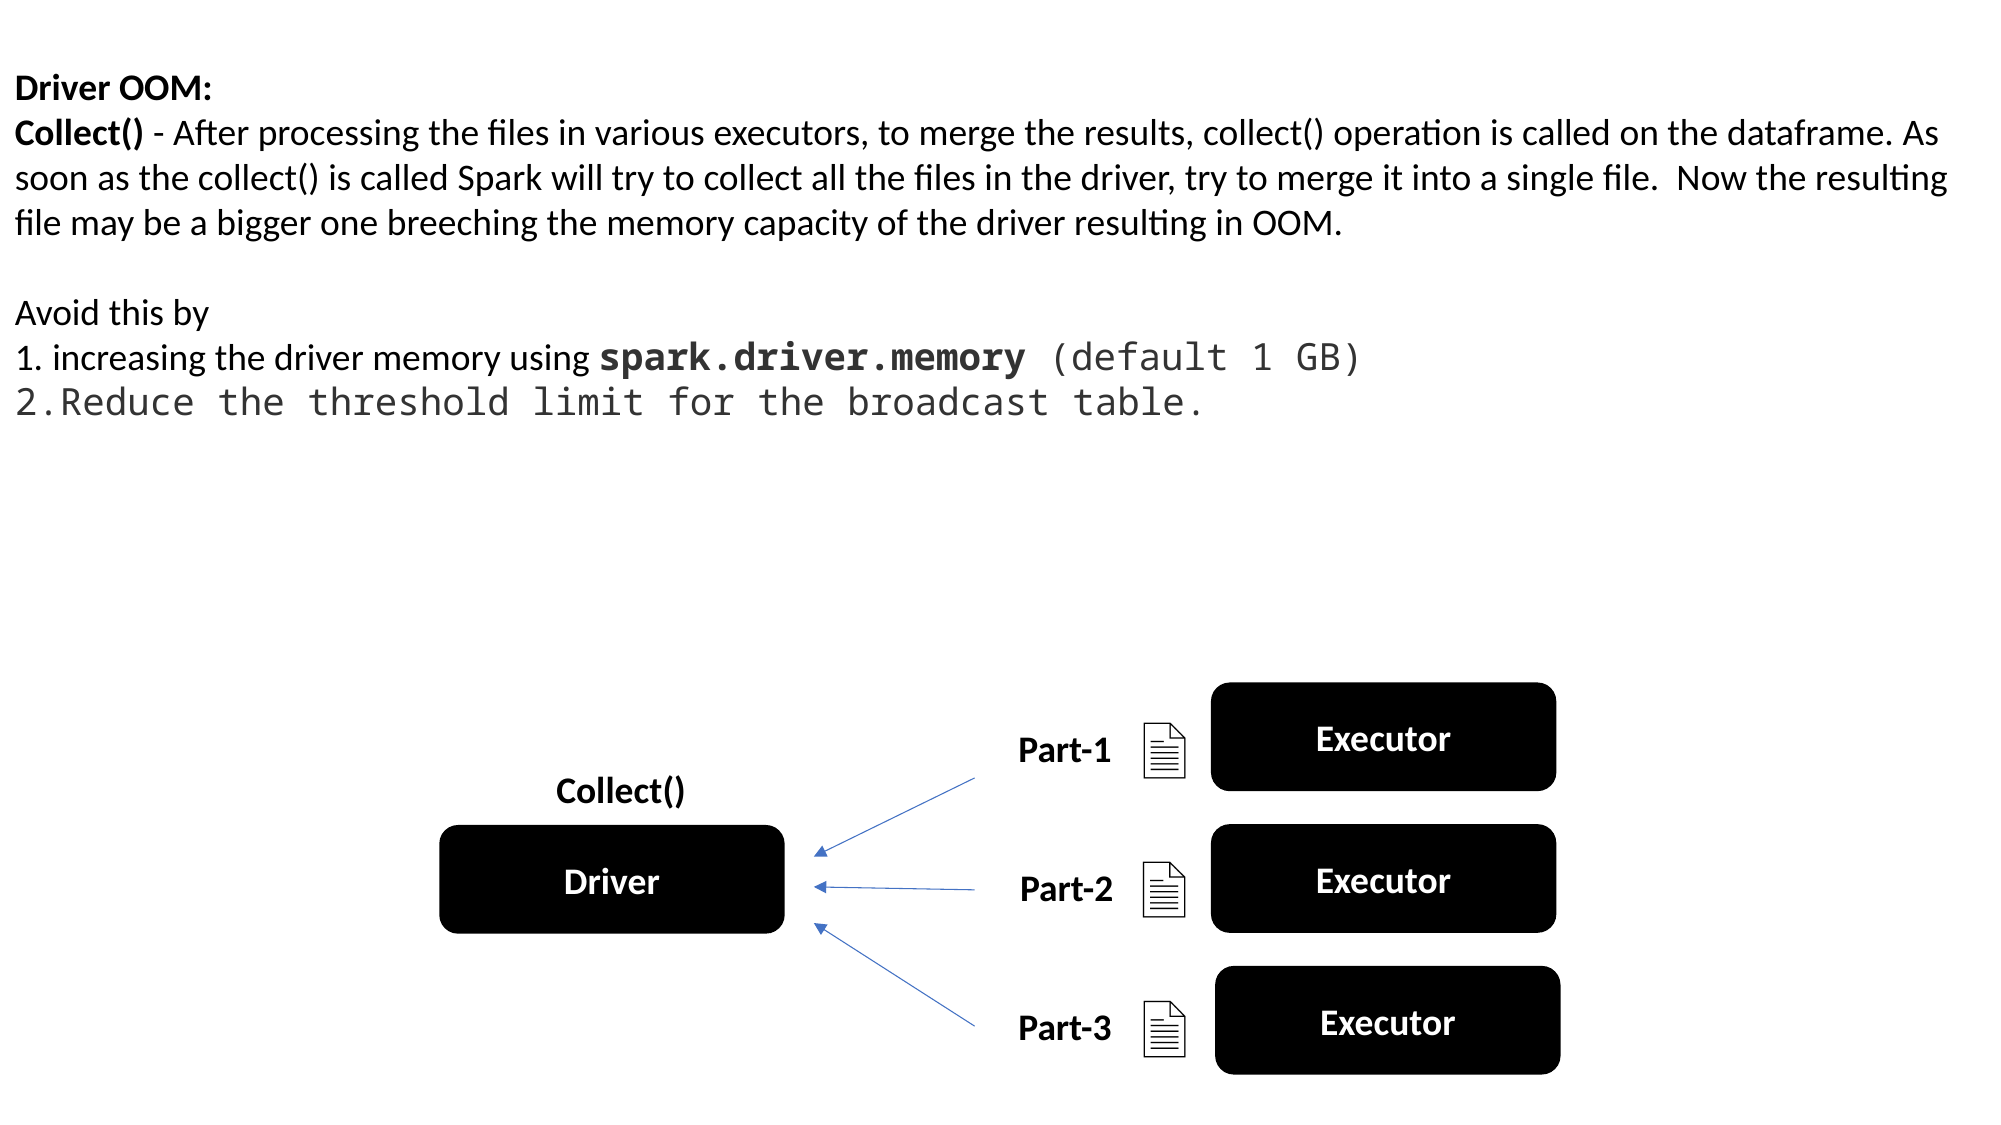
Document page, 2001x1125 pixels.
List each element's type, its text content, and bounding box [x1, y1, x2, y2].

text_box Driver OOM: Collect() - After processing the files in various executors, to merge the results, collect() operation is called on the dataframe. As soon as the collect() is called Spark will try to collect all the files in the driver, try to merge it into a single file. Now the resulting file may be a bigger one breeching the memory capacity of the driver resulting in OOM. Avoid this by increasing the driver memory using spark.driver.memory (default 1 GB) Reduce the threshold limit for the broadcast table. [0, 55, 2000, 431]
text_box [440, 683, 1560, 1074]
